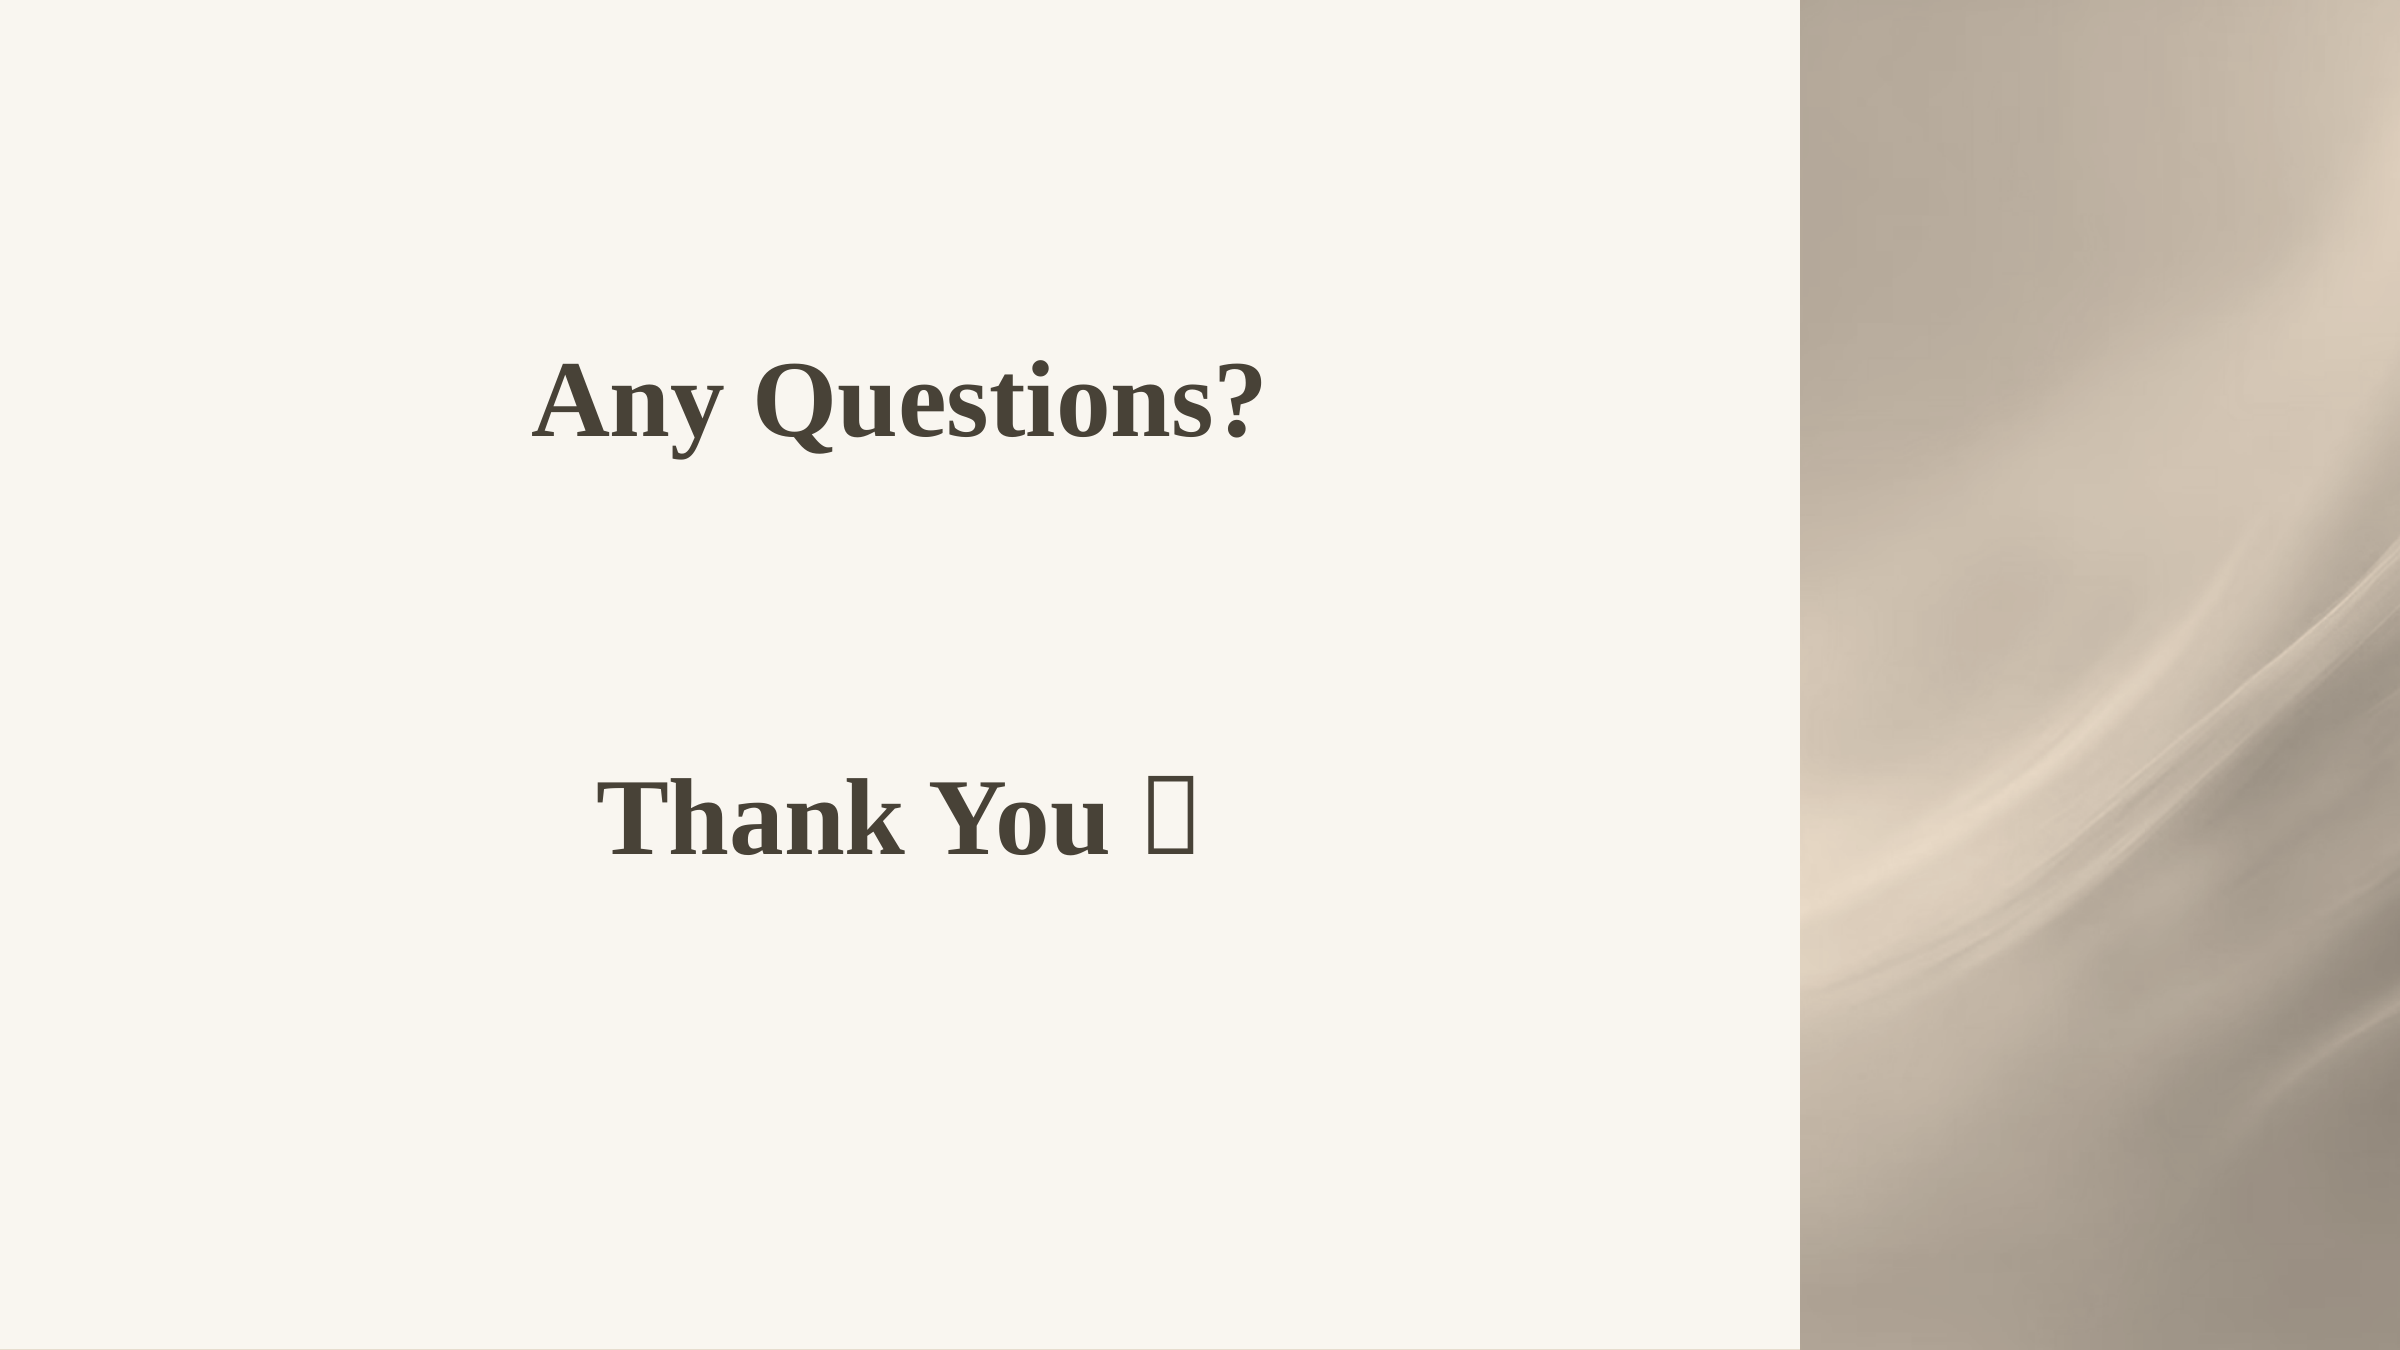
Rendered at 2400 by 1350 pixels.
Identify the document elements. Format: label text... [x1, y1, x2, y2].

picture [1799, 0, 2400, 1350]
text_box Any Questions? Thank You  [158, 346, 1642, 1005]
text_box [0, 0, 1799, 1350]
